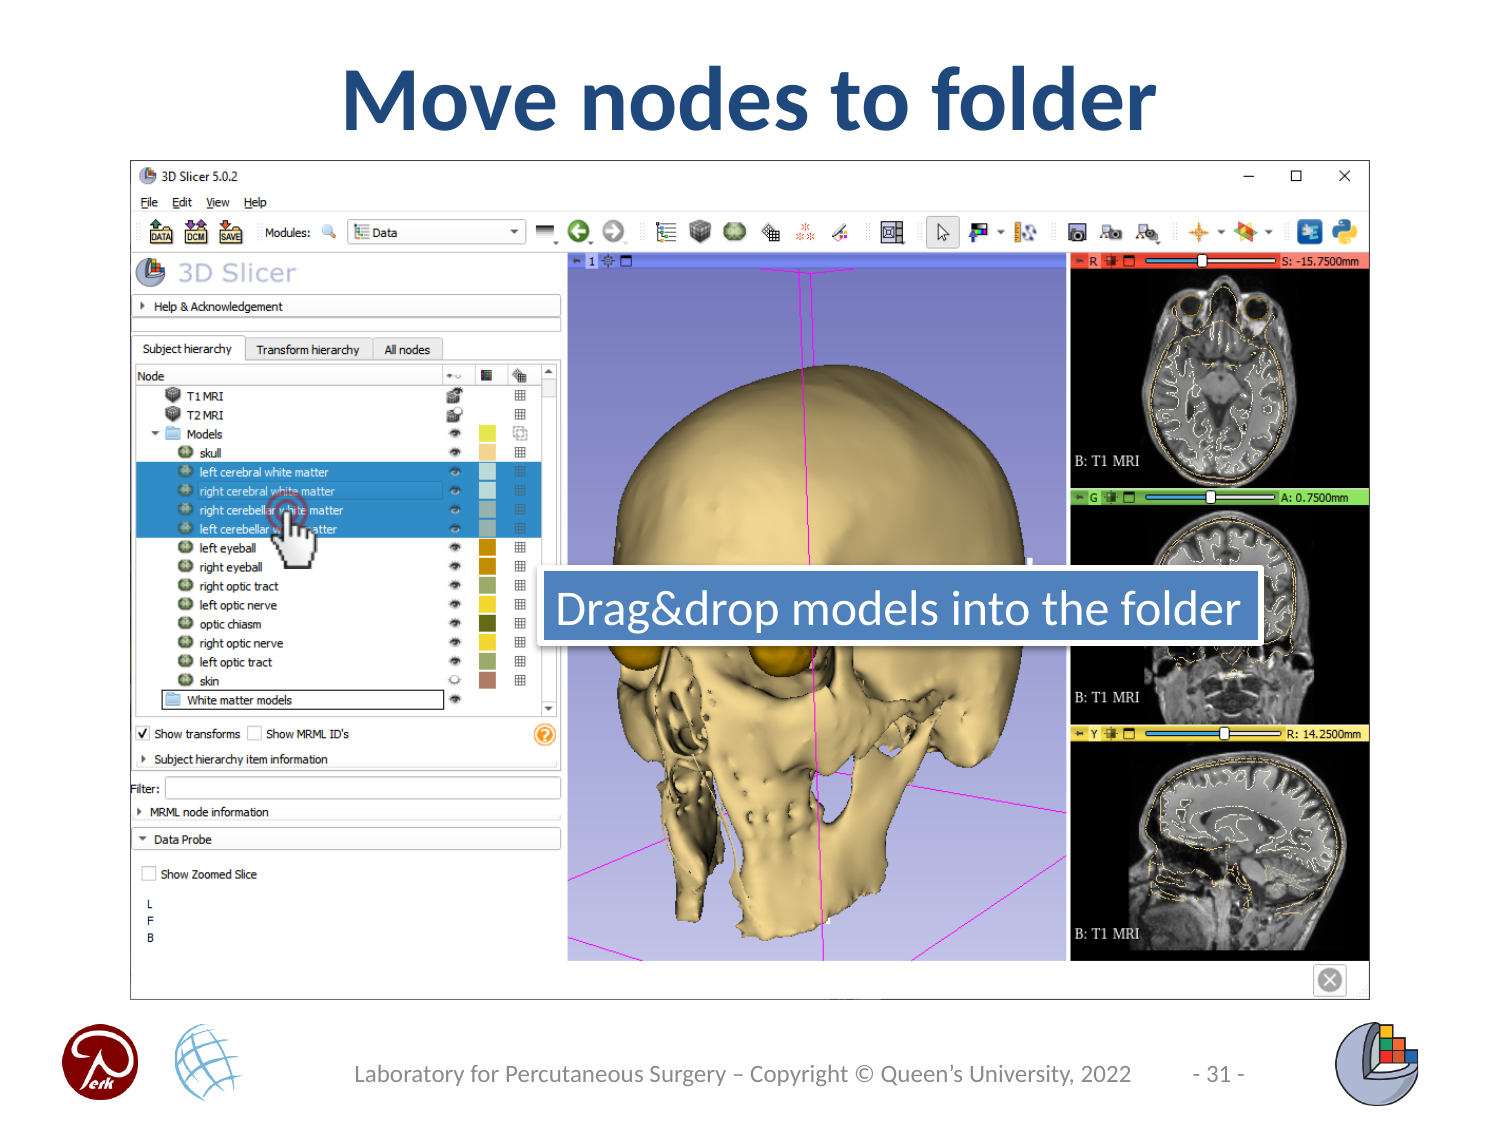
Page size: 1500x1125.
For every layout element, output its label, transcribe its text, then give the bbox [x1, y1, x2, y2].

picture [1335, 1022, 1419, 1106]
picture [129, 160, 1370, 1001]
picture [174, 1024, 245, 1101]
slide_number - 31 - [1175, 1042, 1263, 1103]
title Move nodes to folder [74, 0, 1426, 188]
picture [62, 1024, 138, 1100]
footer Laboratory for Percutaneous Surgery – Copyright © Queen’s University, 2022 [312, 1042, 1175, 1103]
